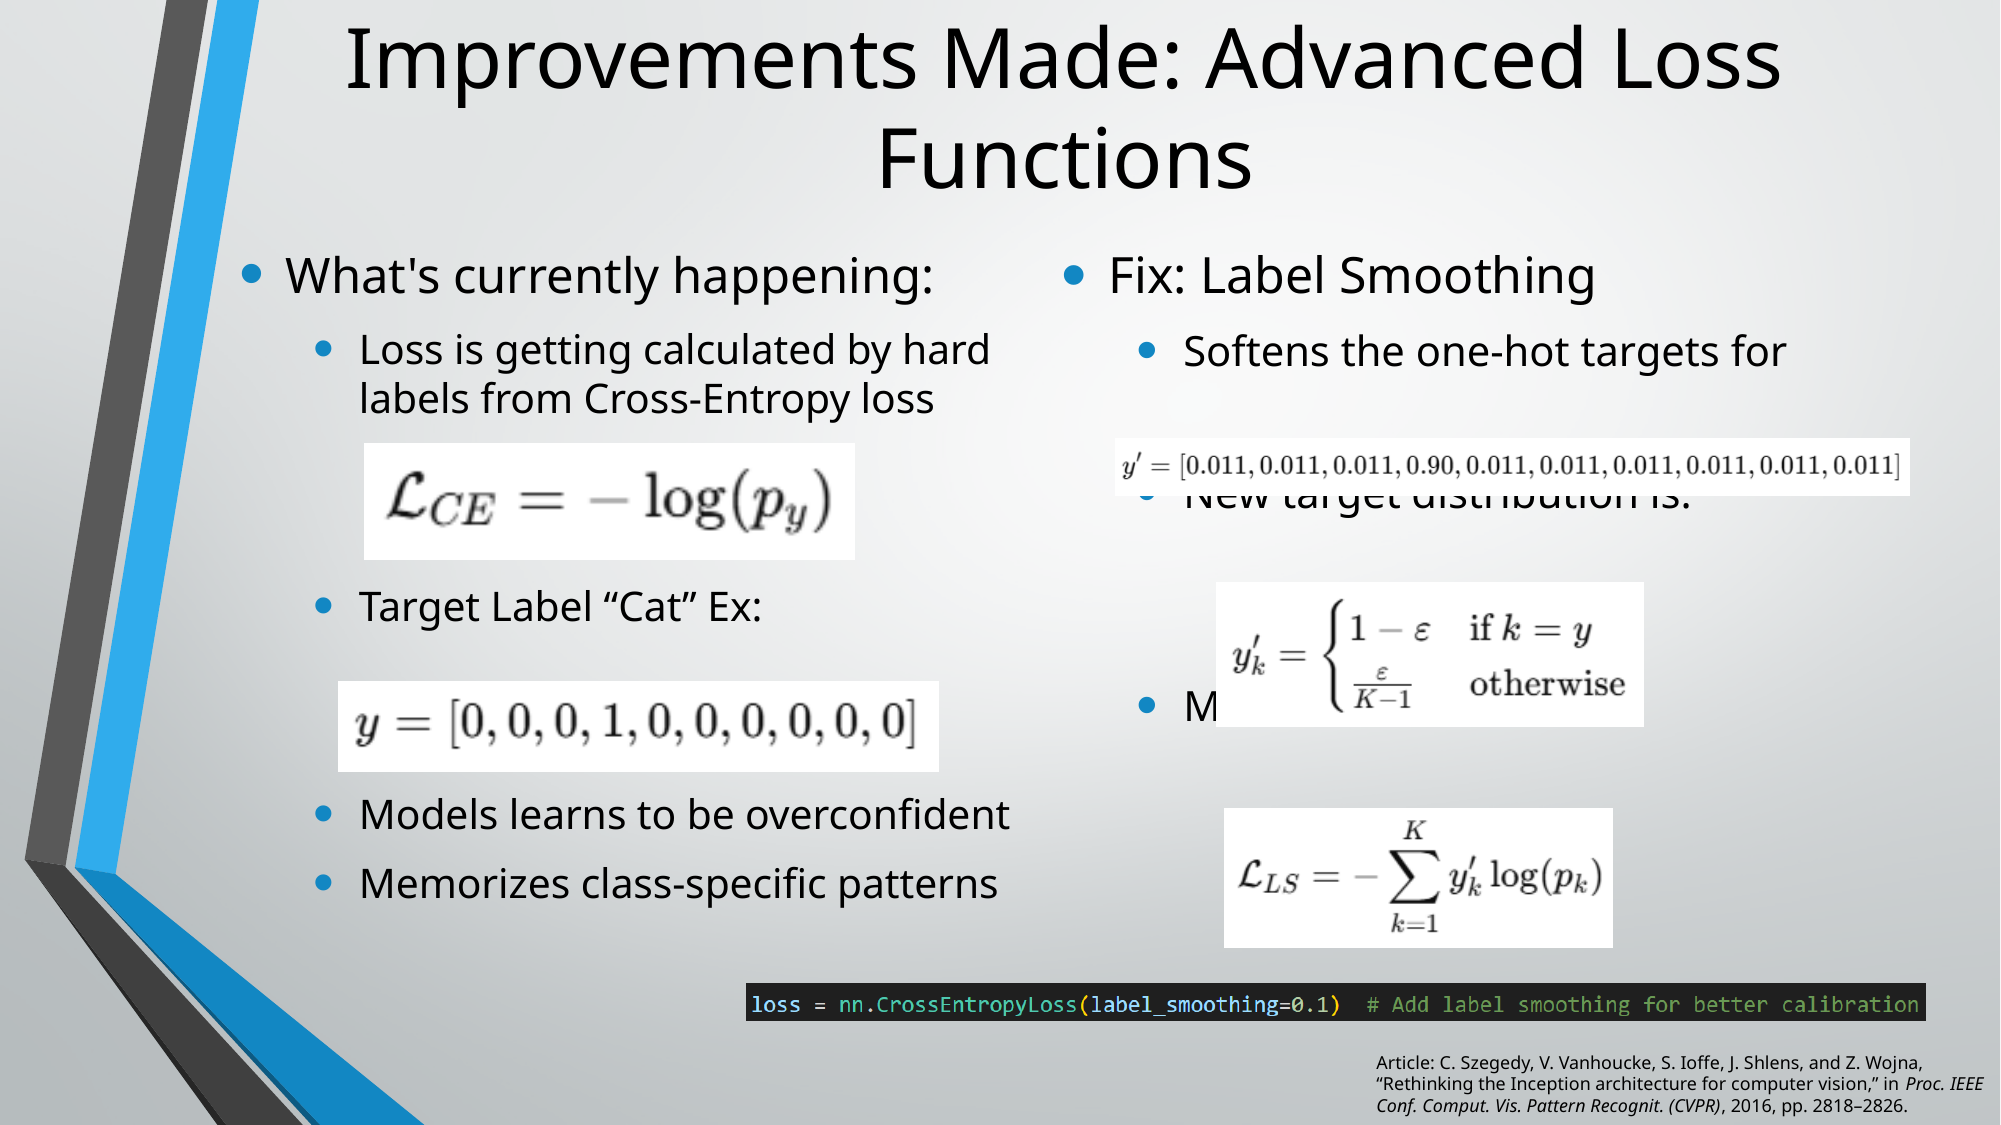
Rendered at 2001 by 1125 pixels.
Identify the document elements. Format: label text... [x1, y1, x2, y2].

picture [1216, 582, 1644, 727]
text_box What's currently happening: Loss is getting calculated by hard labels from Cross-Entropy loss Target Label “Cat” Ex: Models learns to be overconfident Memorizes class-specific patterns [224, 236, 1028, 1008]
picture [746, 983, 1926, 1021]
picture [1224, 808, 1613, 948]
picture [363, 443, 855, 560]
picture [1115, 437, 1910, 497]
picture [337, 681, 939, 772]
text_box Improvements Made: Advanced Loss Functions [243, 0, 1887, 249]
text_box Article: C. Szegedy, V. Vanhoucke, S. Ioffe, J. Shlens, and Z. Wojna, “Rethinking the Inception architecture for computer vision,” in Proc. IEEE Conf. Comput. Vis. Pattern Recognit. (CVPR), 2016, pp. 2818–2826. [1361, 1043, 2000, 1125]
